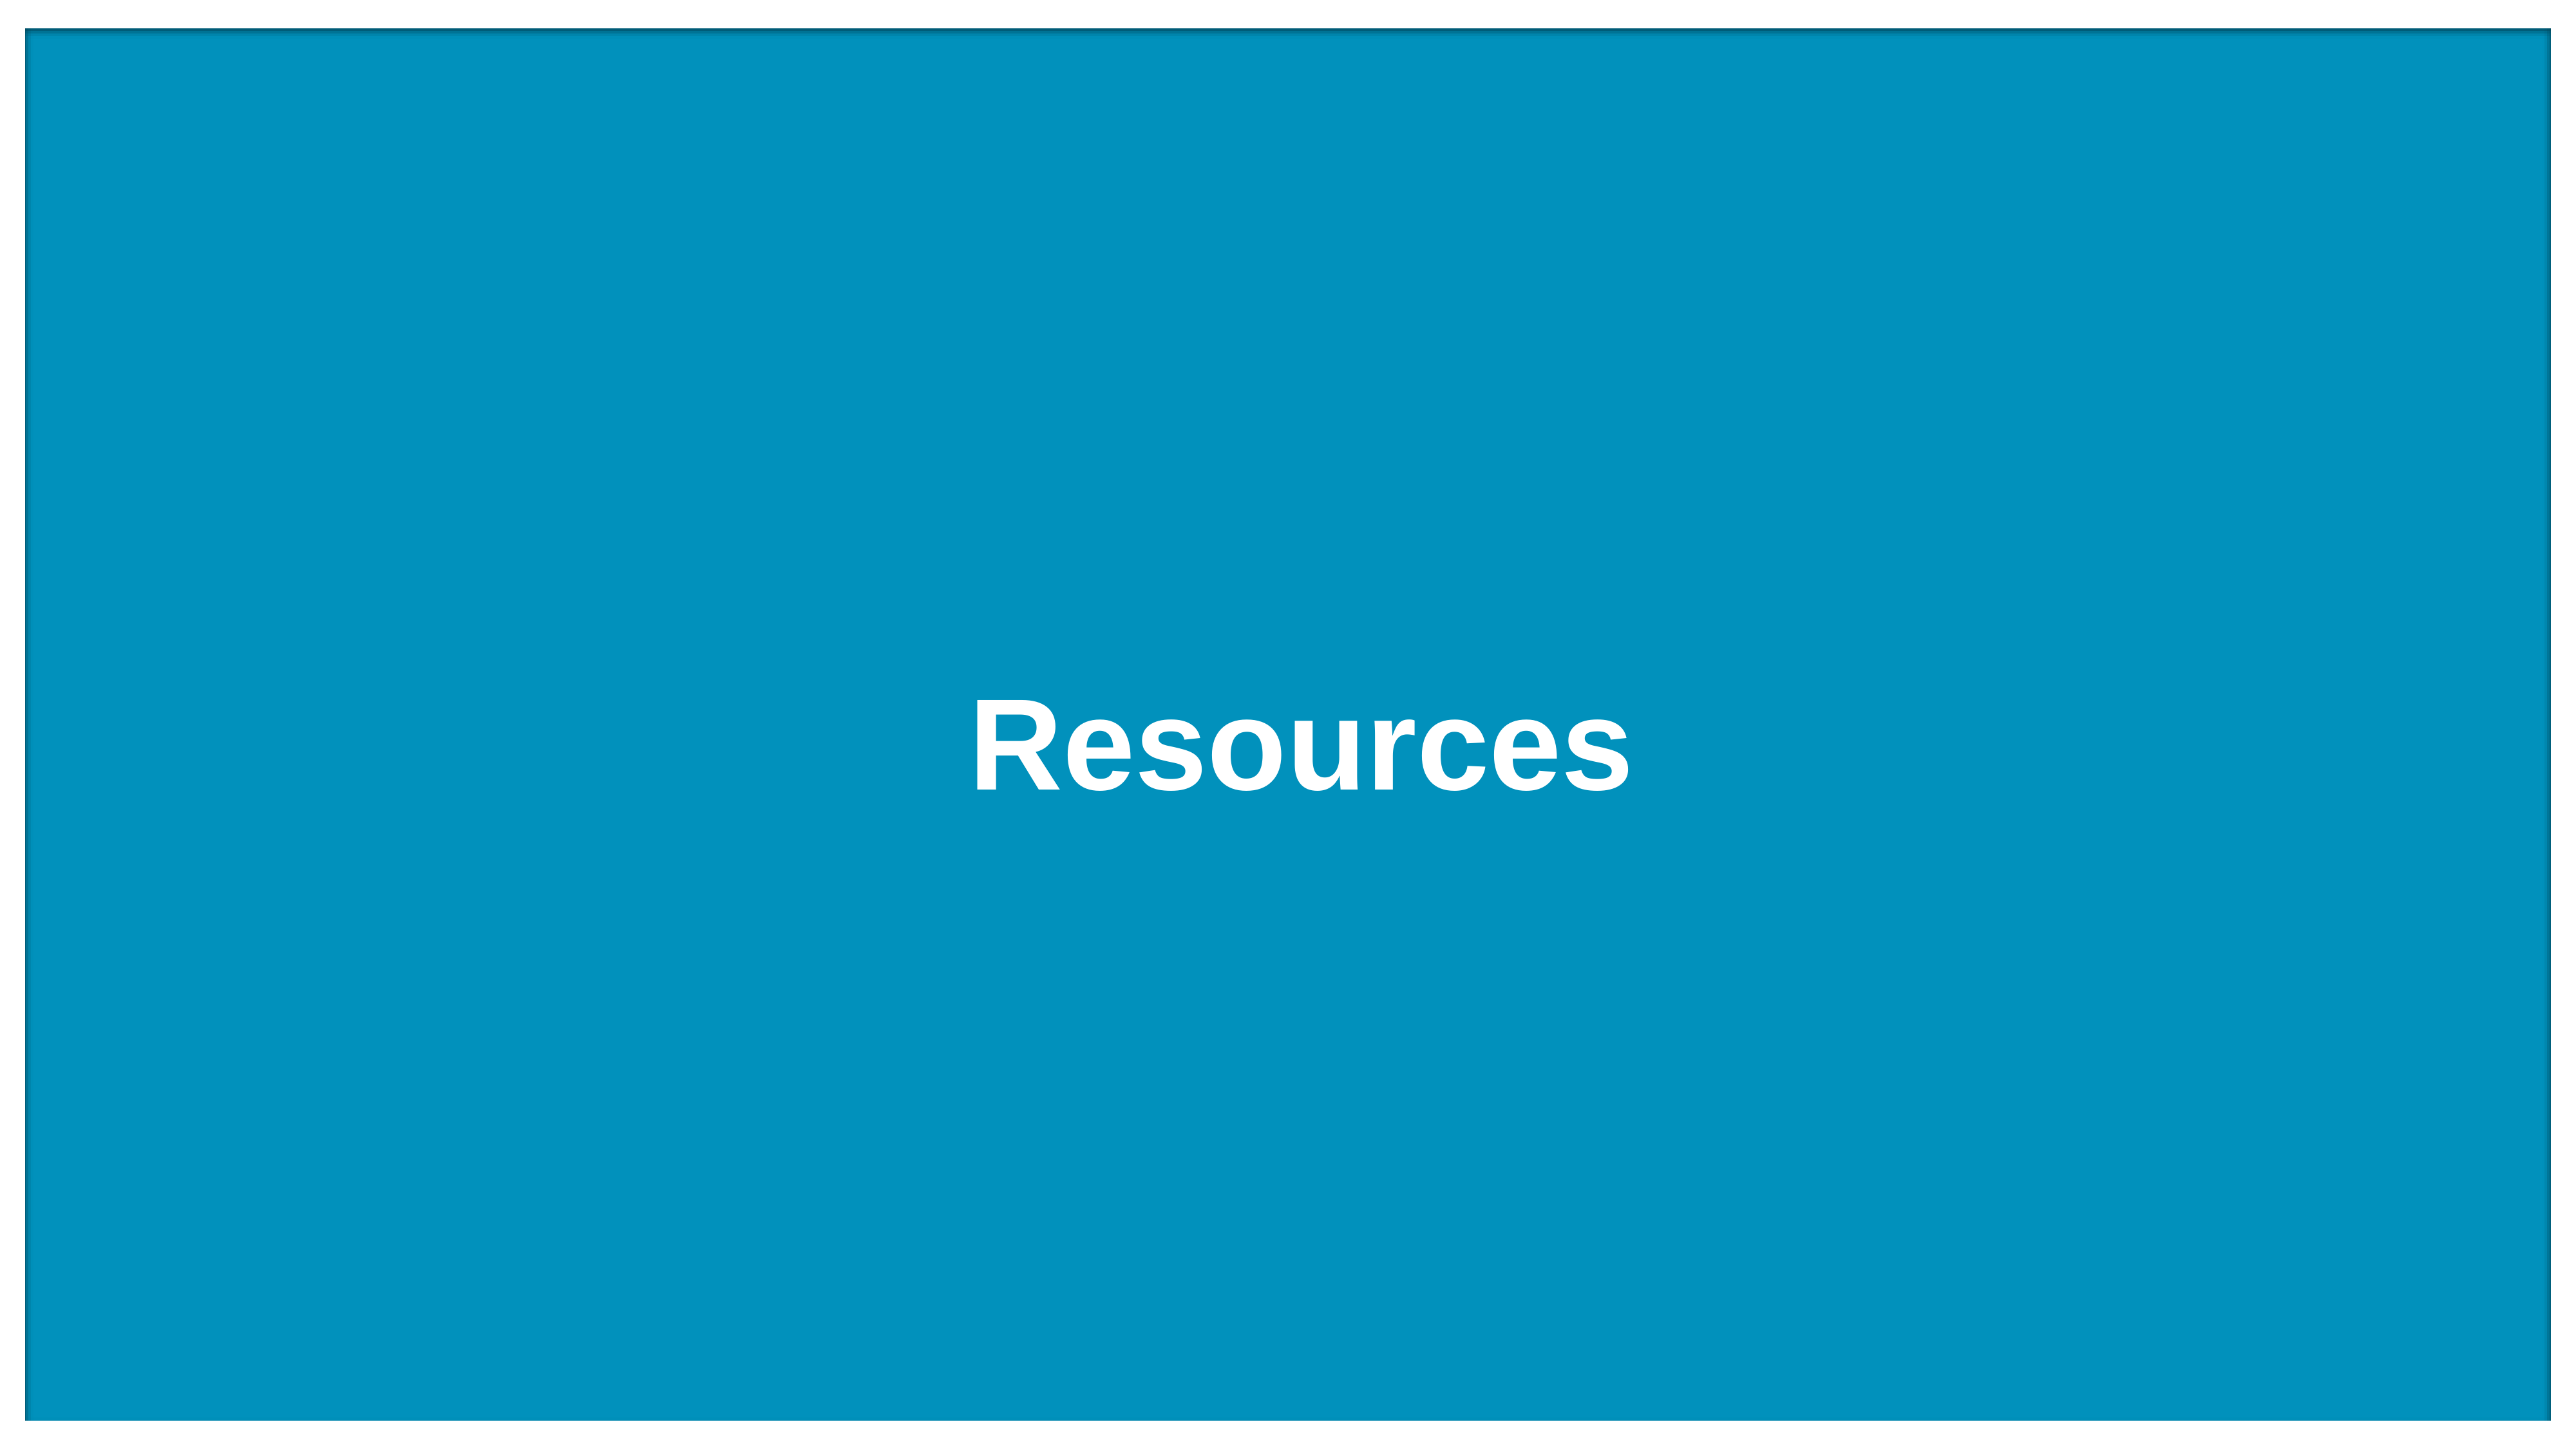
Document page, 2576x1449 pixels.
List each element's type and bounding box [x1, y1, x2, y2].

text_box [11, 14, 2565, 1435]
picture [0, 0, 2576, 1449]
